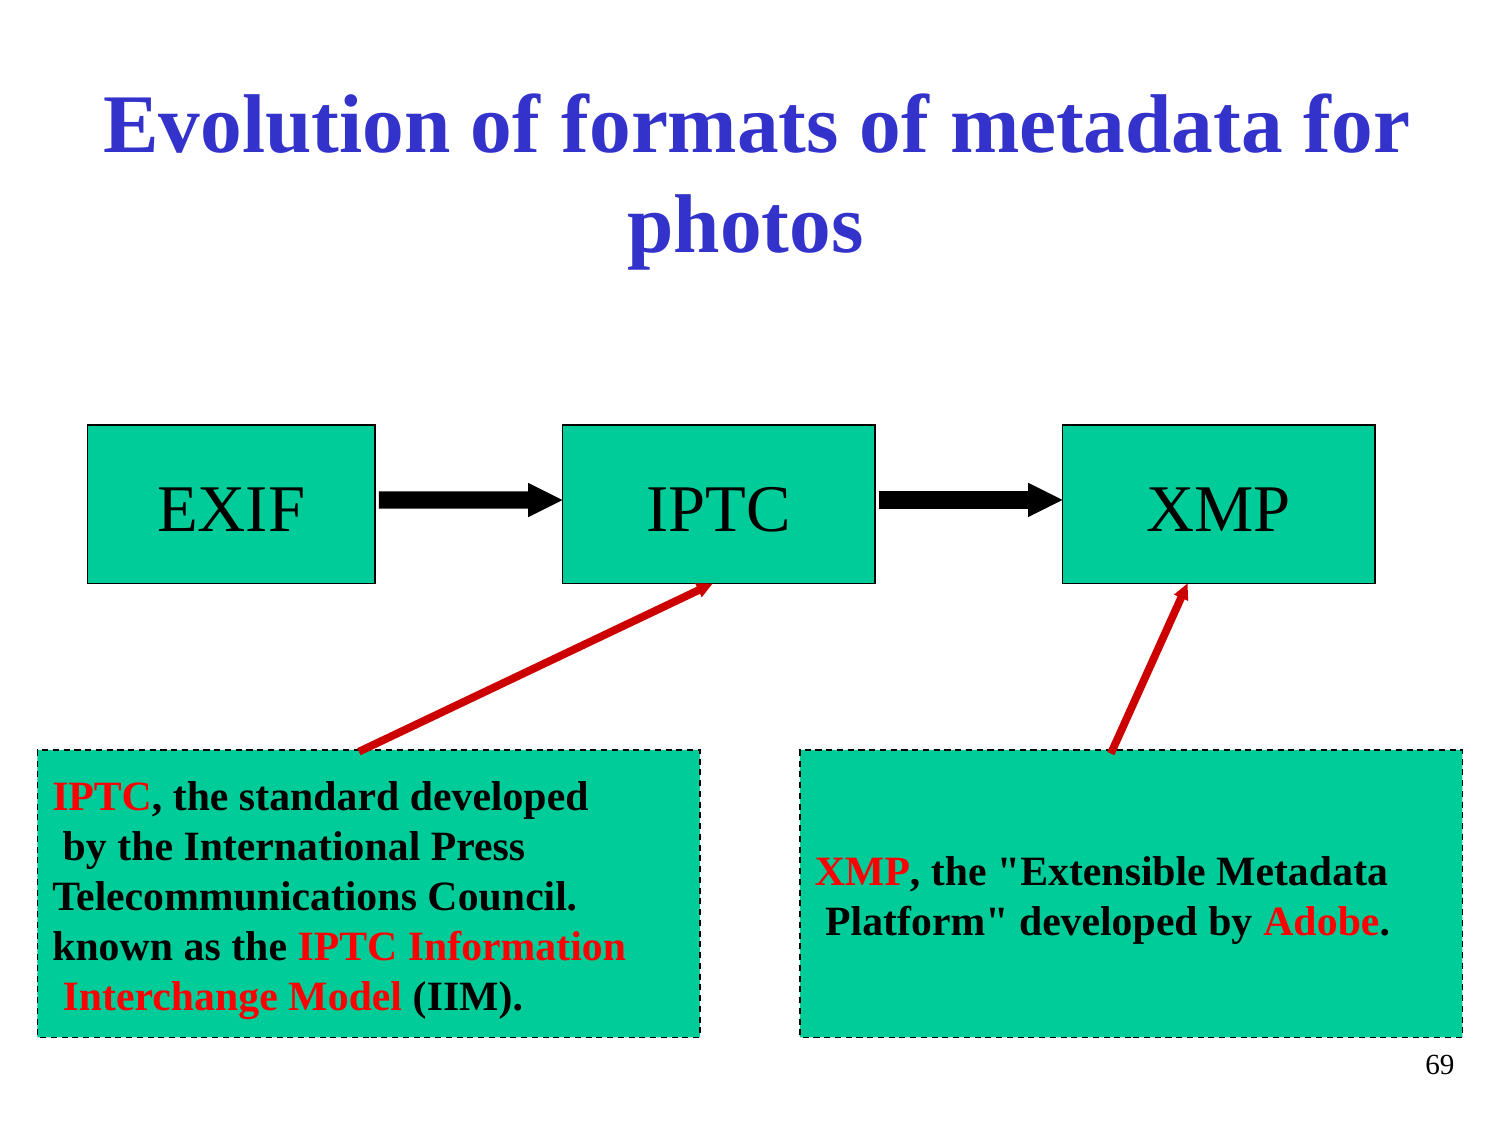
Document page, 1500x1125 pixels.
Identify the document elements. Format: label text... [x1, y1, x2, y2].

title Evolution of formats of metadata for photos [75, 75, 1438, 263]
text_box EXIF [87, 424, 375, 584]
slide_number 69 [986, 1036, 1463, 1113]
text_box [362, 583, 713, 751]
text_box [387, 495, 563, 505]
text_box IPTC, the standard developed by the International Press Telecommunications Council. known as the IPTC Information Interchange Model (IIM). [37, 749, 700, 1038]
text_box XMP, the "Extensible Metadata Platform" developed by Adobe. [799, 749, 1463, 1038]
text_box [887, 495, 1063, 505]
text_box IPTC [562, 424, 875, 584]
text_box [1112, 583, 1188, 751]
text_box XMP [1062, 424, 1375, 584]
